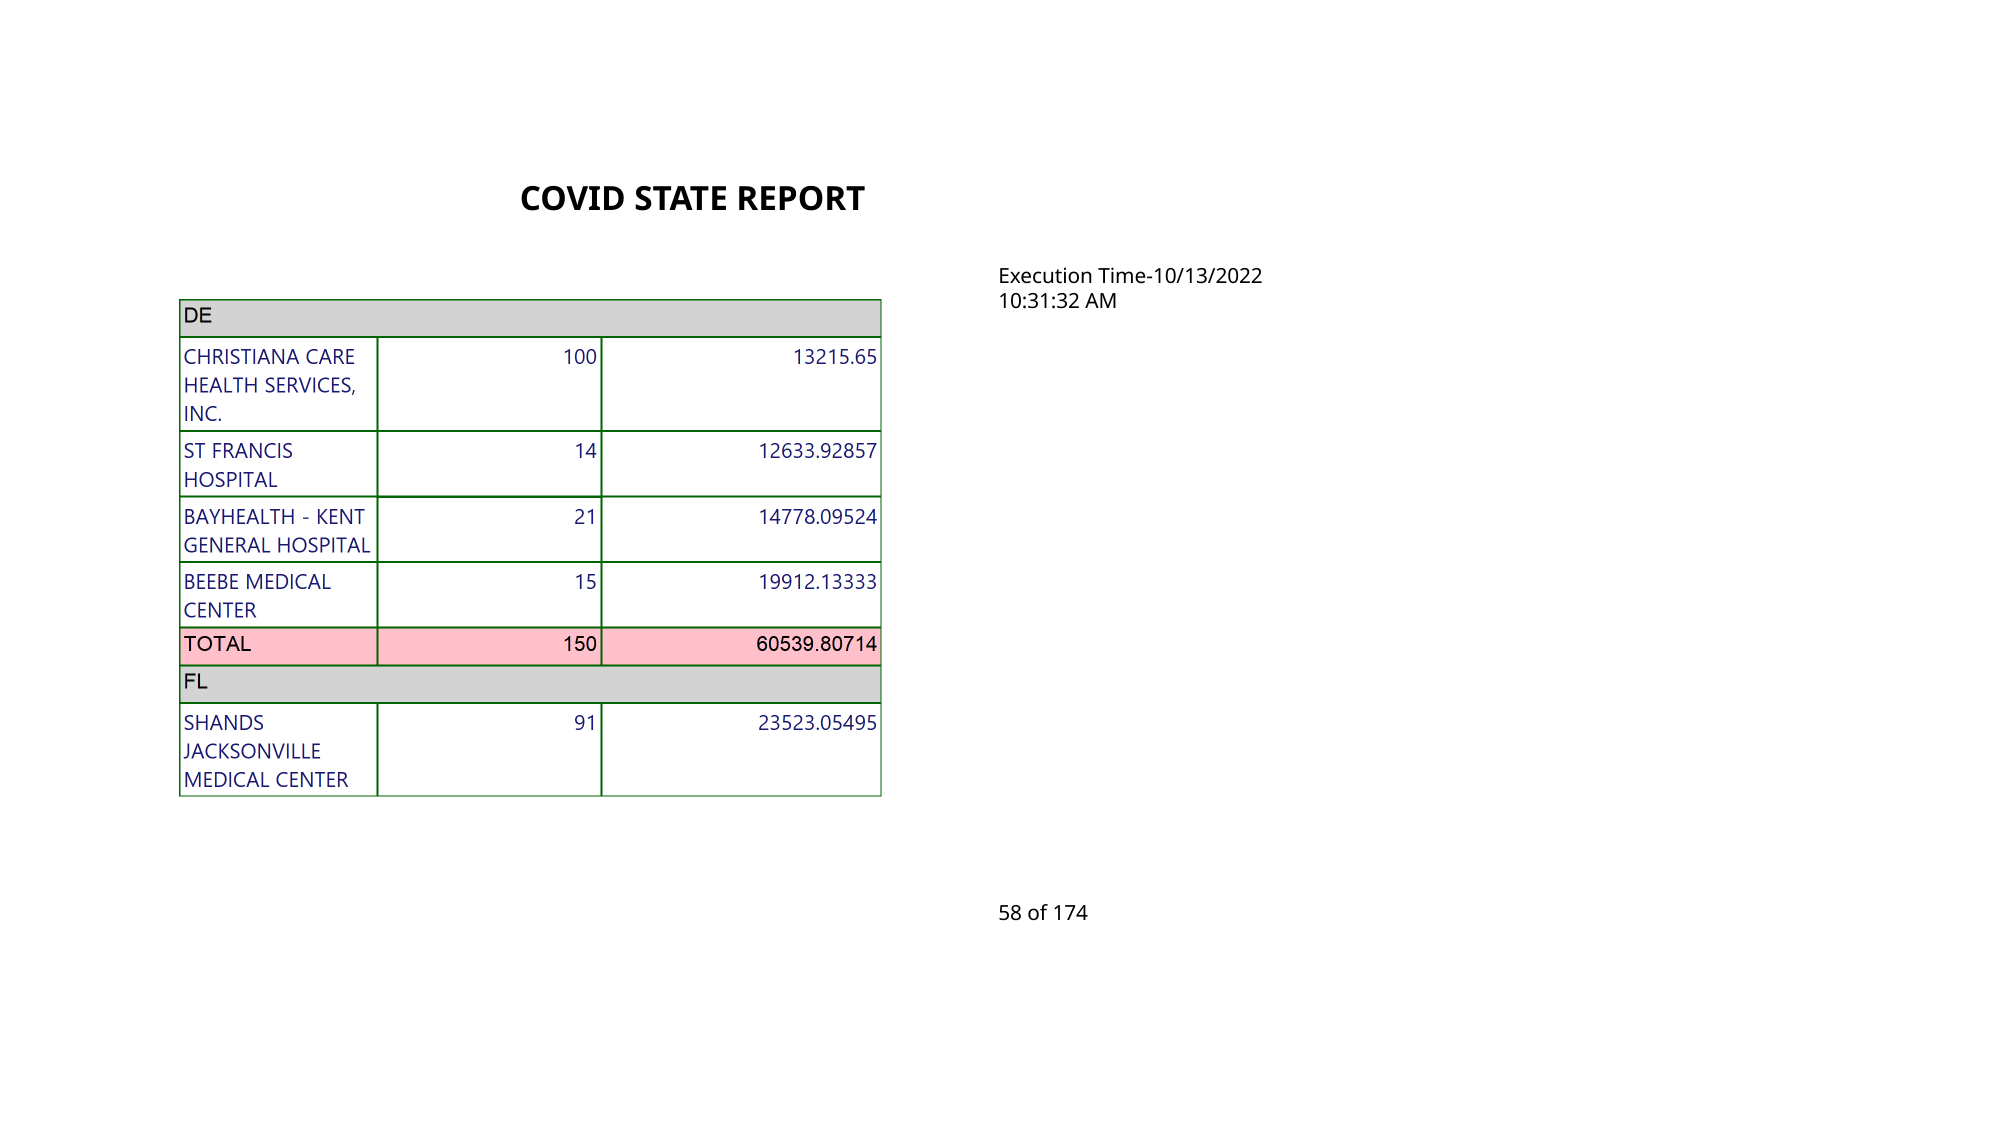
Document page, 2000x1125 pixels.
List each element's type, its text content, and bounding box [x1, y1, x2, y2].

text_box 58 of 174 [994, 895, 1420, 975]
picture [179, 299, 882, 797]
text_box COVID STATE REPORT [377, 173, 1009, 241]
text_box Execution Time-10/13/2022 10:31:32 AM [994, 258, 1349, 300]
